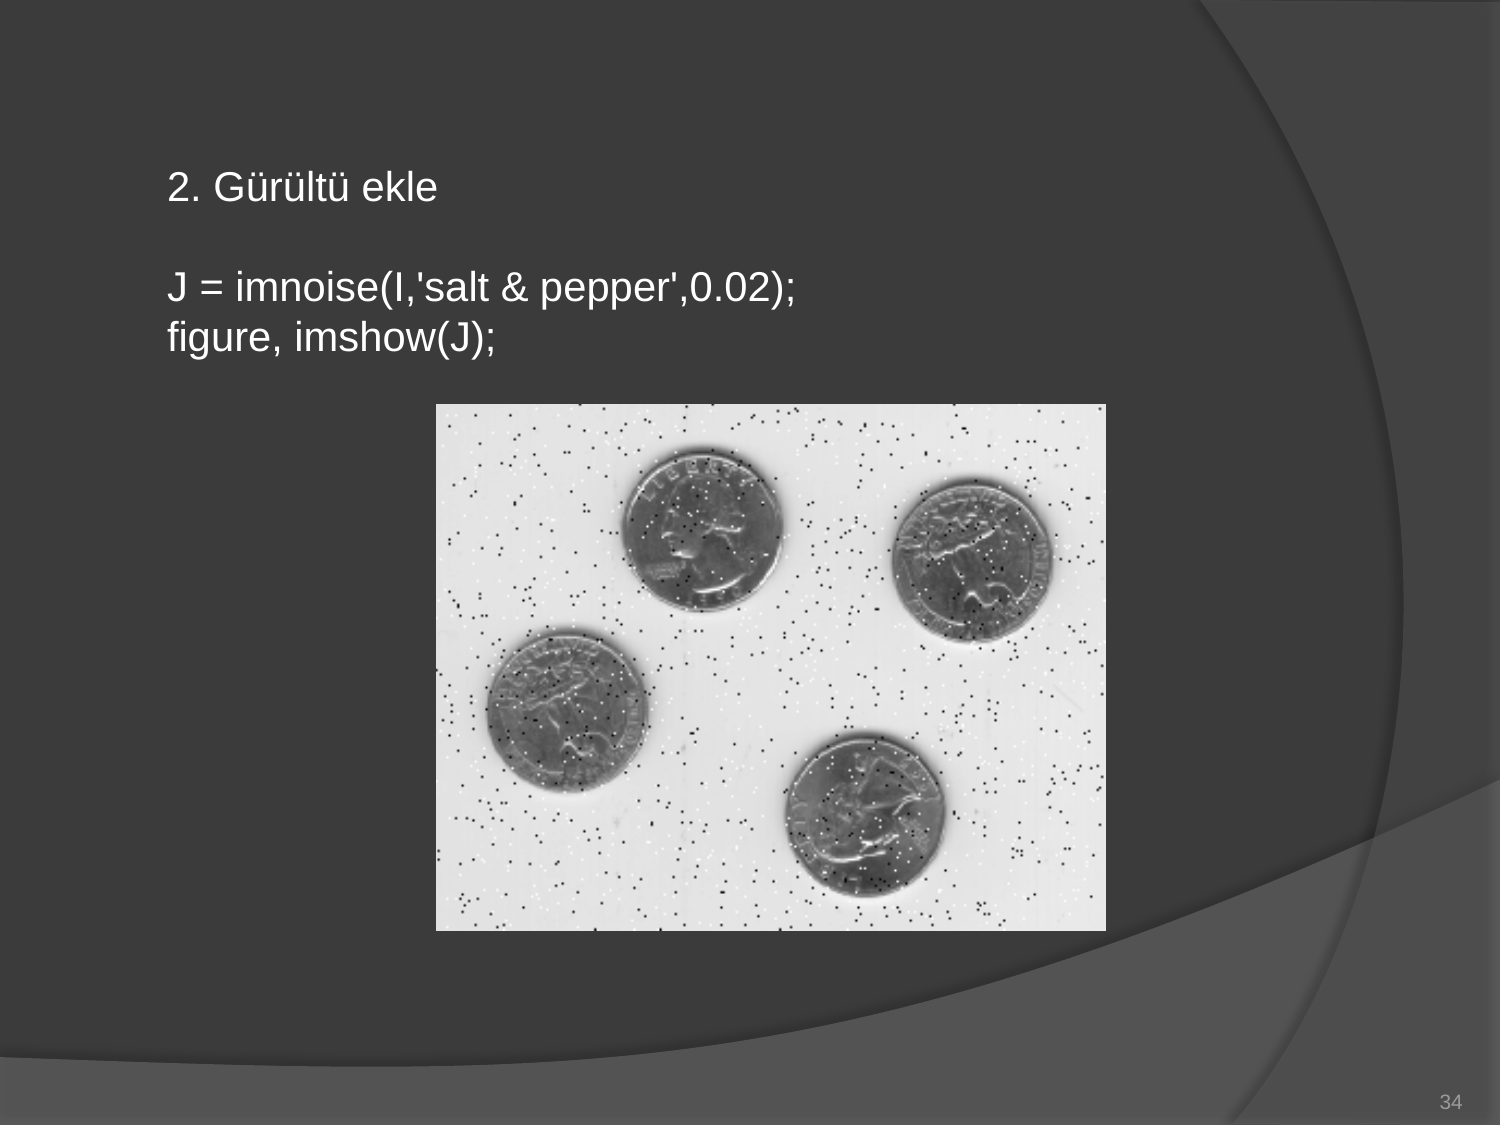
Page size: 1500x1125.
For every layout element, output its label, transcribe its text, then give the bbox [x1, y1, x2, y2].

picture [257, 339, 1284, 1053]
text_box 2. Gürültü ekle J = imnoise(I,'salt & pepper',0.02); figure, imshow(J); [152, 152, 903, 368]
slide_number 34 [1337, 1053, 1463, 1114]
